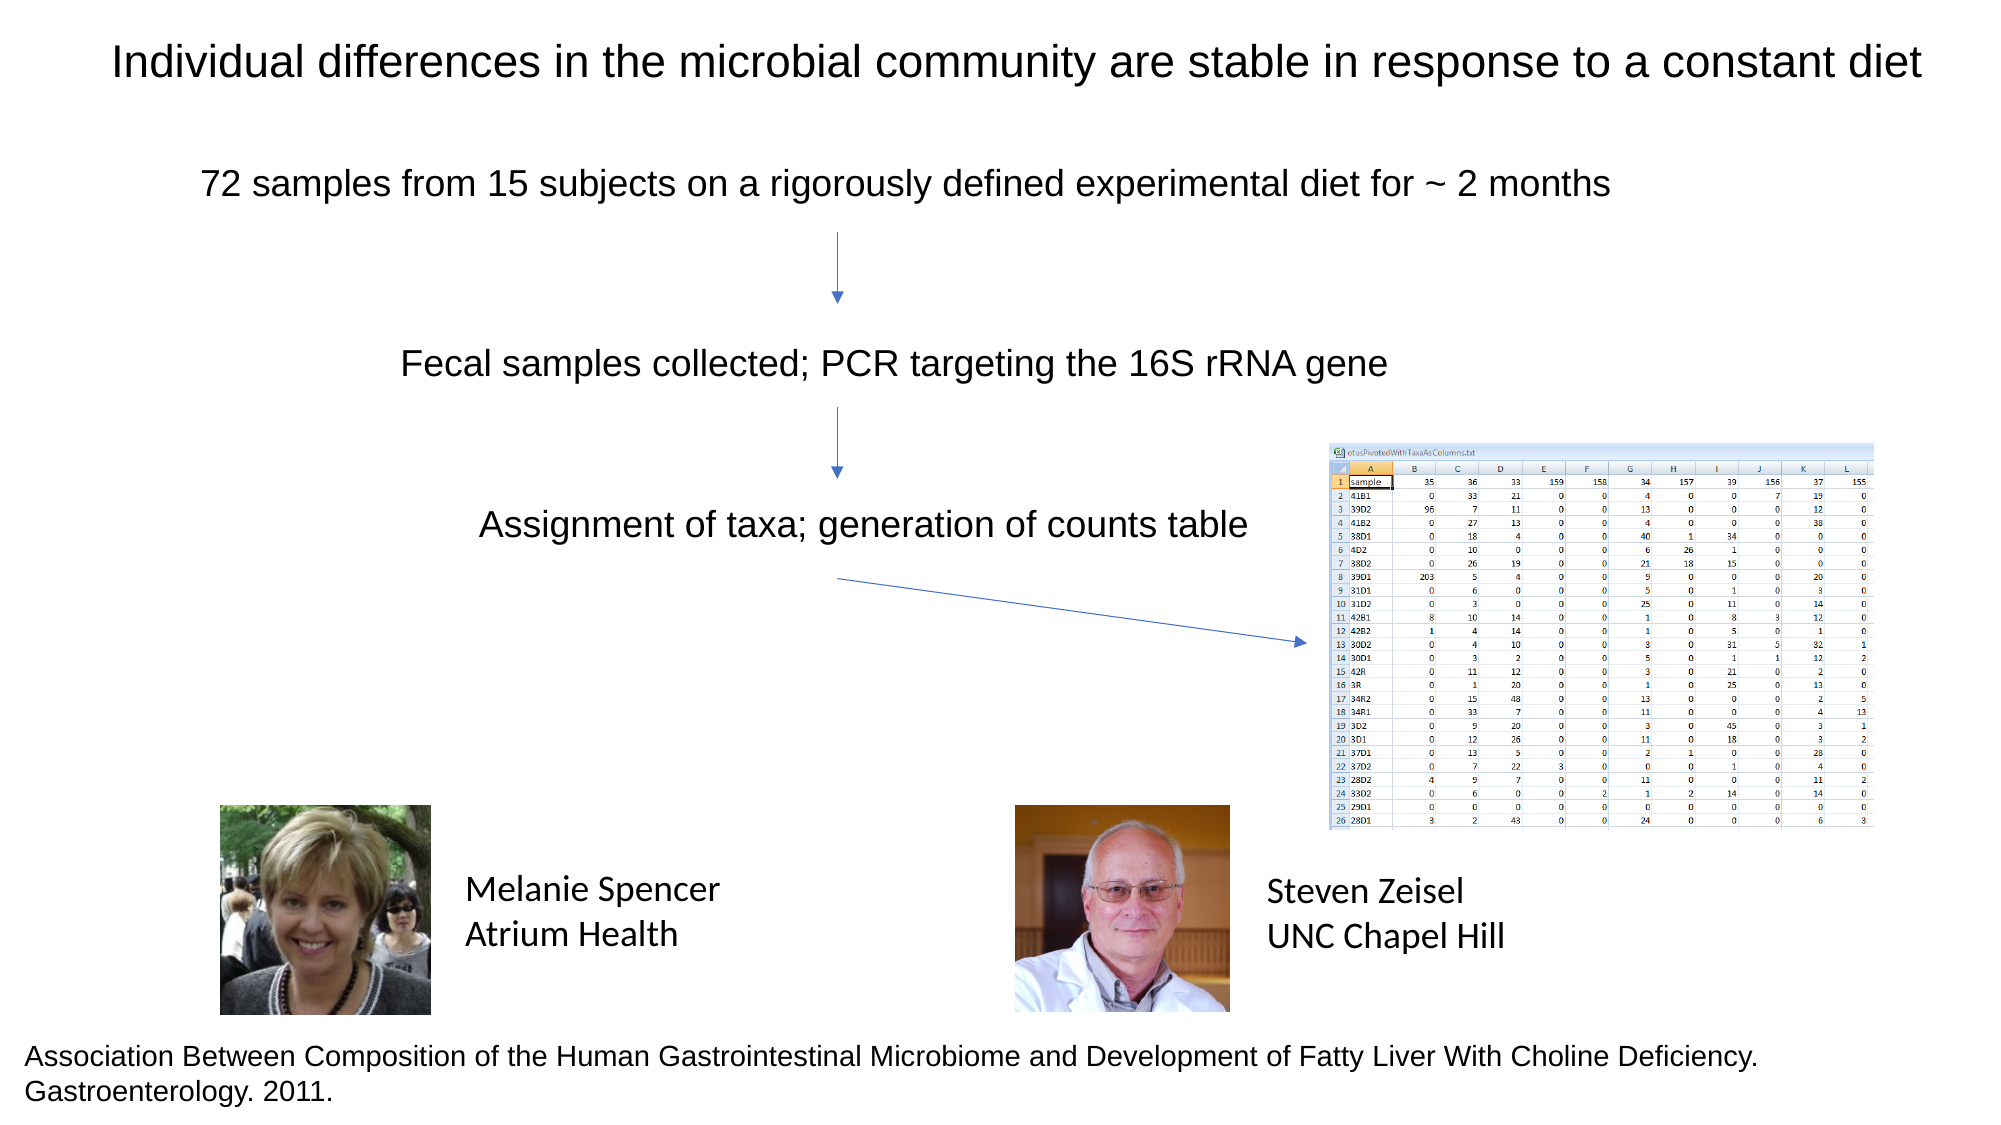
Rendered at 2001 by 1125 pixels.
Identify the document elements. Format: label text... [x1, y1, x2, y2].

picture [1015, 805, 1230, 1013]
text_box 72 samples from 15 subjects on a rigorously defined experimental diet for ~ 2 months [185, 151, 1627, 212]
text_box Association Between Composition of the Human Gastrointestinal Microbiome and Development of Fatty Liver With Choline Deficiency. Gastroenterology. 2011. [9, 1029, 2000, 1115]
text_box Fecal samples collected; PCR targeting the 16S rRNA gene [385, 331, 1404, 391]
picture [1329, 443, 1874, 830]
picture [220, 805, 431, 1015]
text_box Individual differences in the microbial community are stable in response to a constant diet [96, 24, 1939, 95]
text_box Assignment of taxa; generation of counts table [464, 492, 1264, 553]
text_box Melanie Spencer Atrium Health [450, 856, 736, 961]
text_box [837, 578, 1308, 644]
text_box Steven Zeisel UNC Chapel Hill [1252, 858, 1521, 964]
